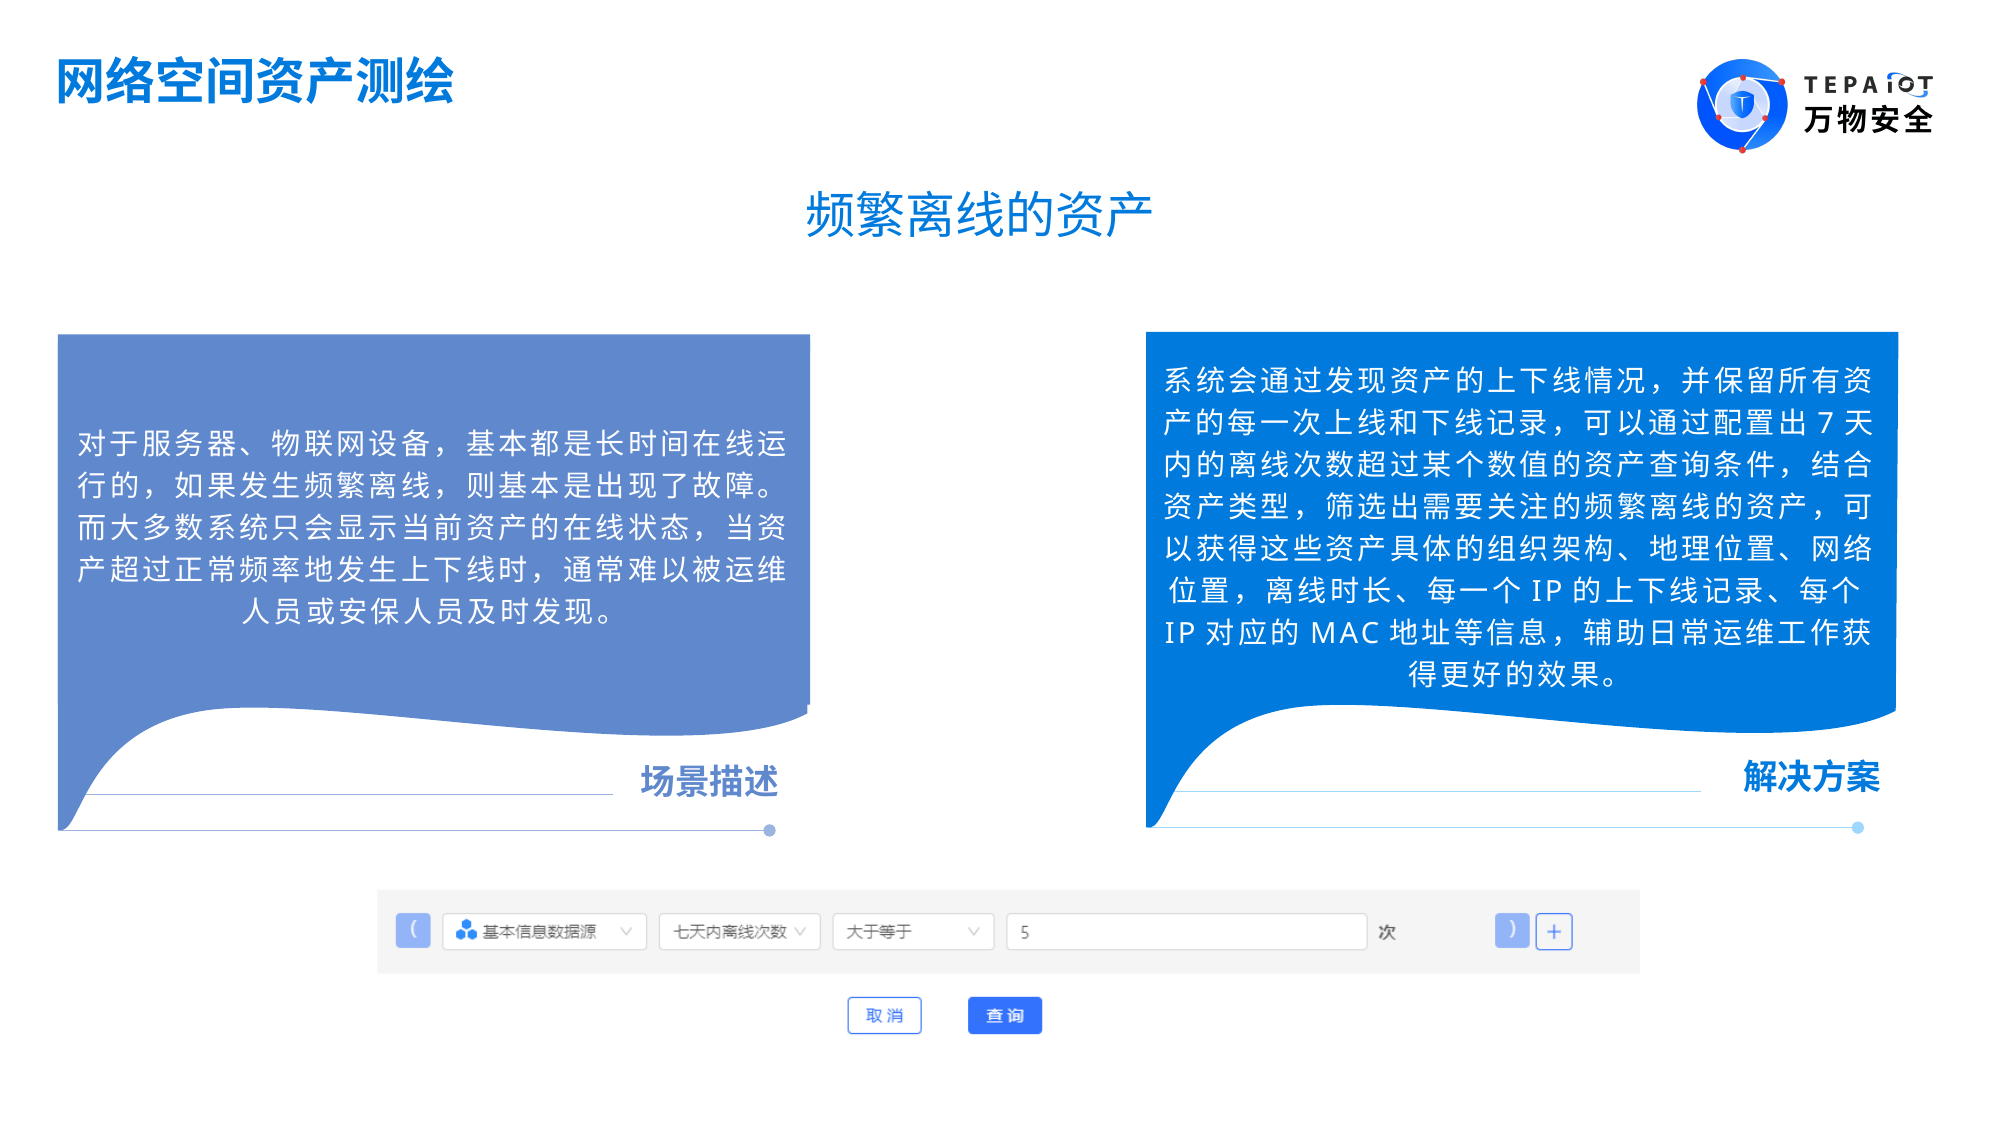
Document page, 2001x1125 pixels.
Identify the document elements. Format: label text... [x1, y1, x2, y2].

text_box 频繁离线的资产 [790, 176, 1171, 252]
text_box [57, 334, 811, 831]
text_box 网络空间资产测绘 [41, 42, 1676, 118]
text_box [1146, 331, 1899, 828]
picture [367, 884, 1655, 1054]
picture [1670, 43, 1959, 167]
